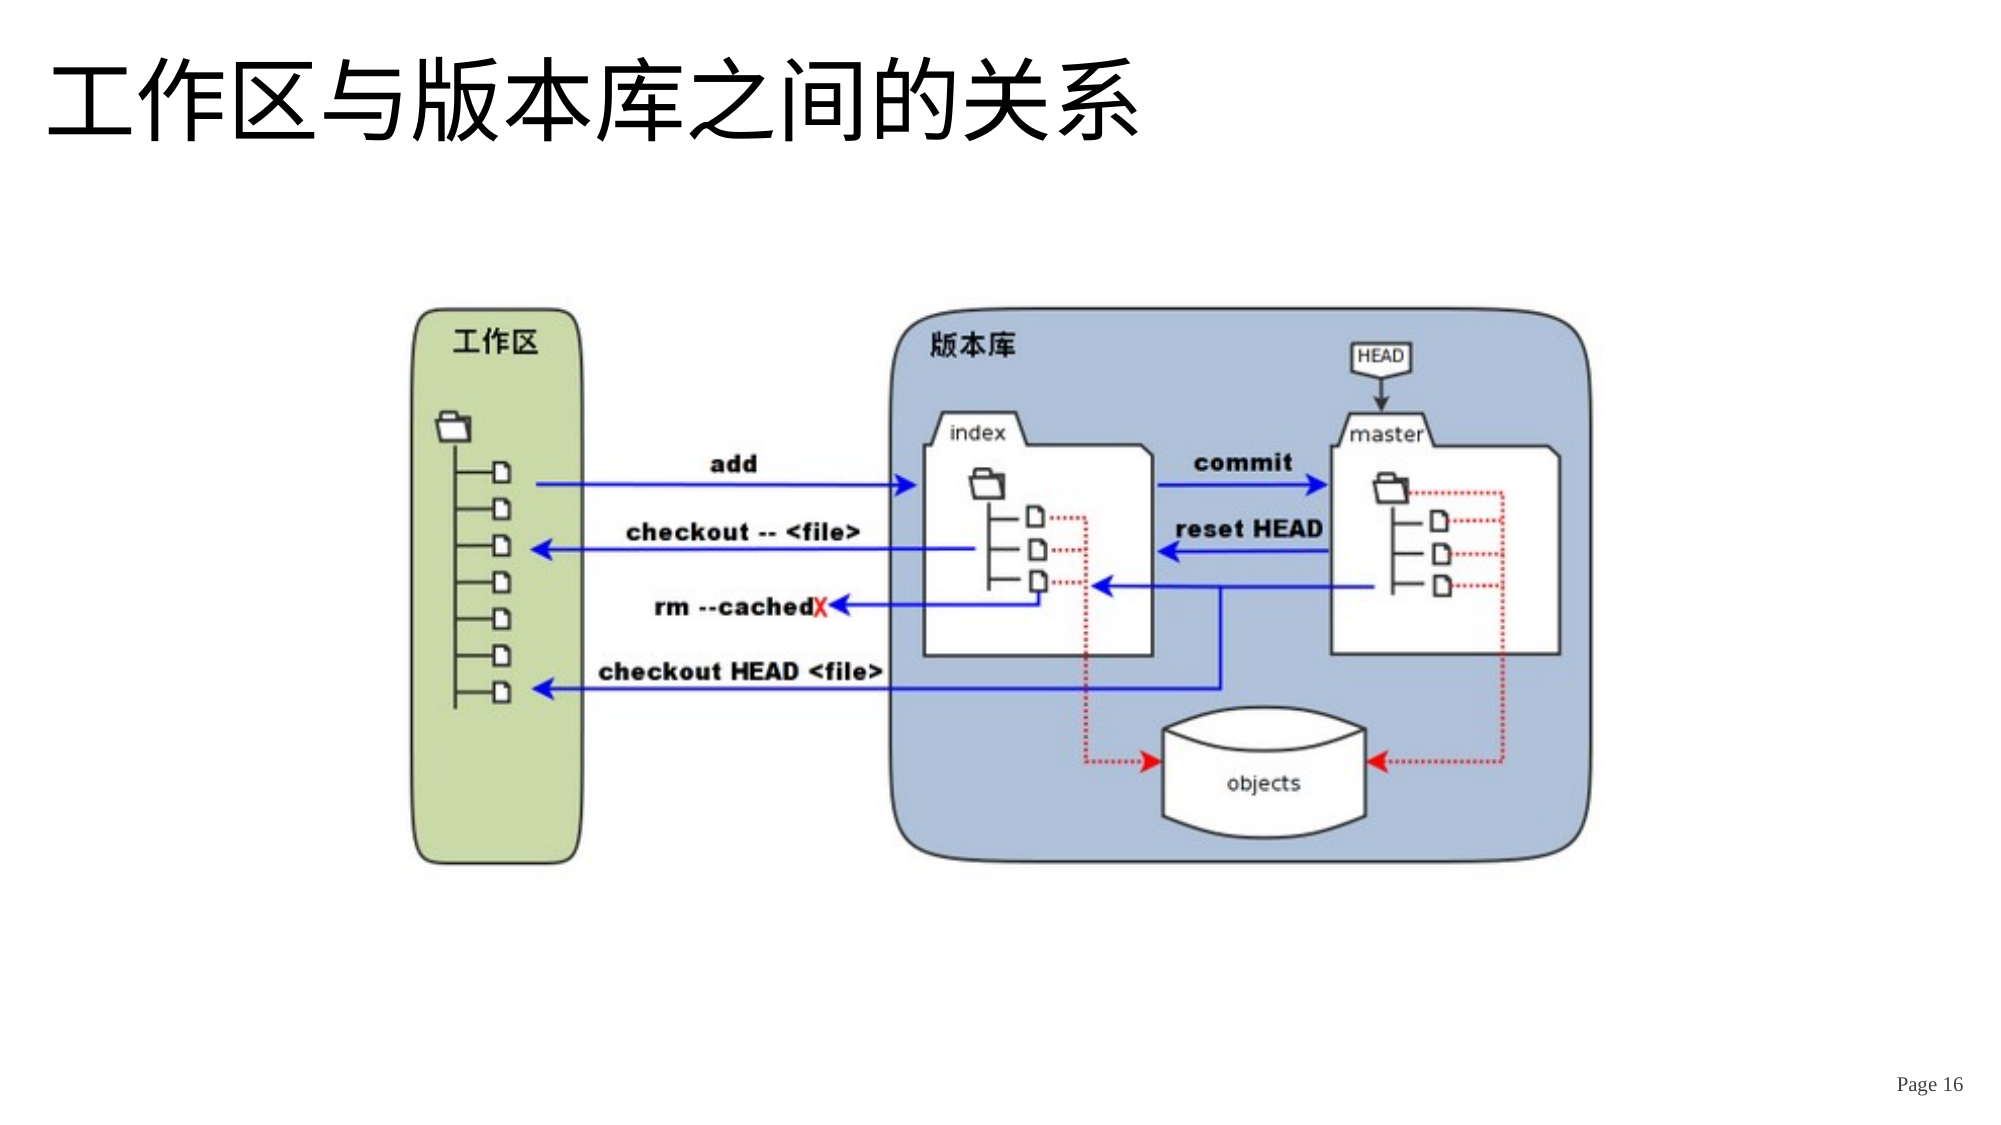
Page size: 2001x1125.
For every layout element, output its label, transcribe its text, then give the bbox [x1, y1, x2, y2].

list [310, 231, 1691, 954]
title 工作区与版本库之间的关系 [0, 44, 2000, 166]
